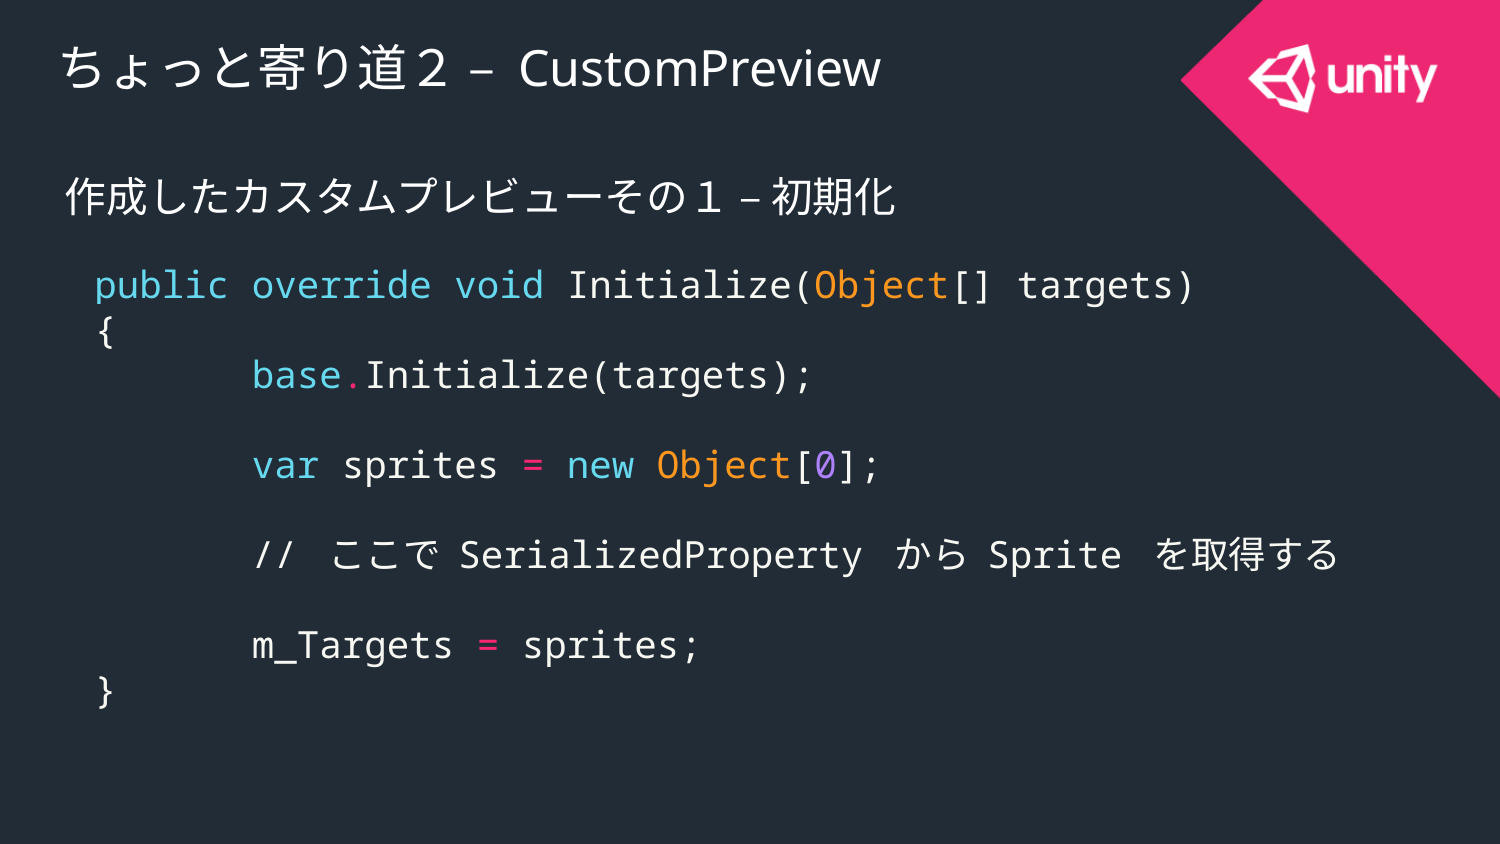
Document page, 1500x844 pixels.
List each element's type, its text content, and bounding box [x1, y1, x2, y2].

picture [1180, 0, 1500, 400]
text_box public override void Initialize(Object[] targets) { base.Initialize(targets); var sprites = new Object[0]; // ここで SerializedProperty から Sprite を取得する m_Targets = sprites; } [57, 254, 1473, 719]
title ちょっと寄り道２ – CustomPreview [56, 31, 1174, 102]
list 作成したカスタムプレビューその１ – 初期化 [56, 102, 1473, 799]
